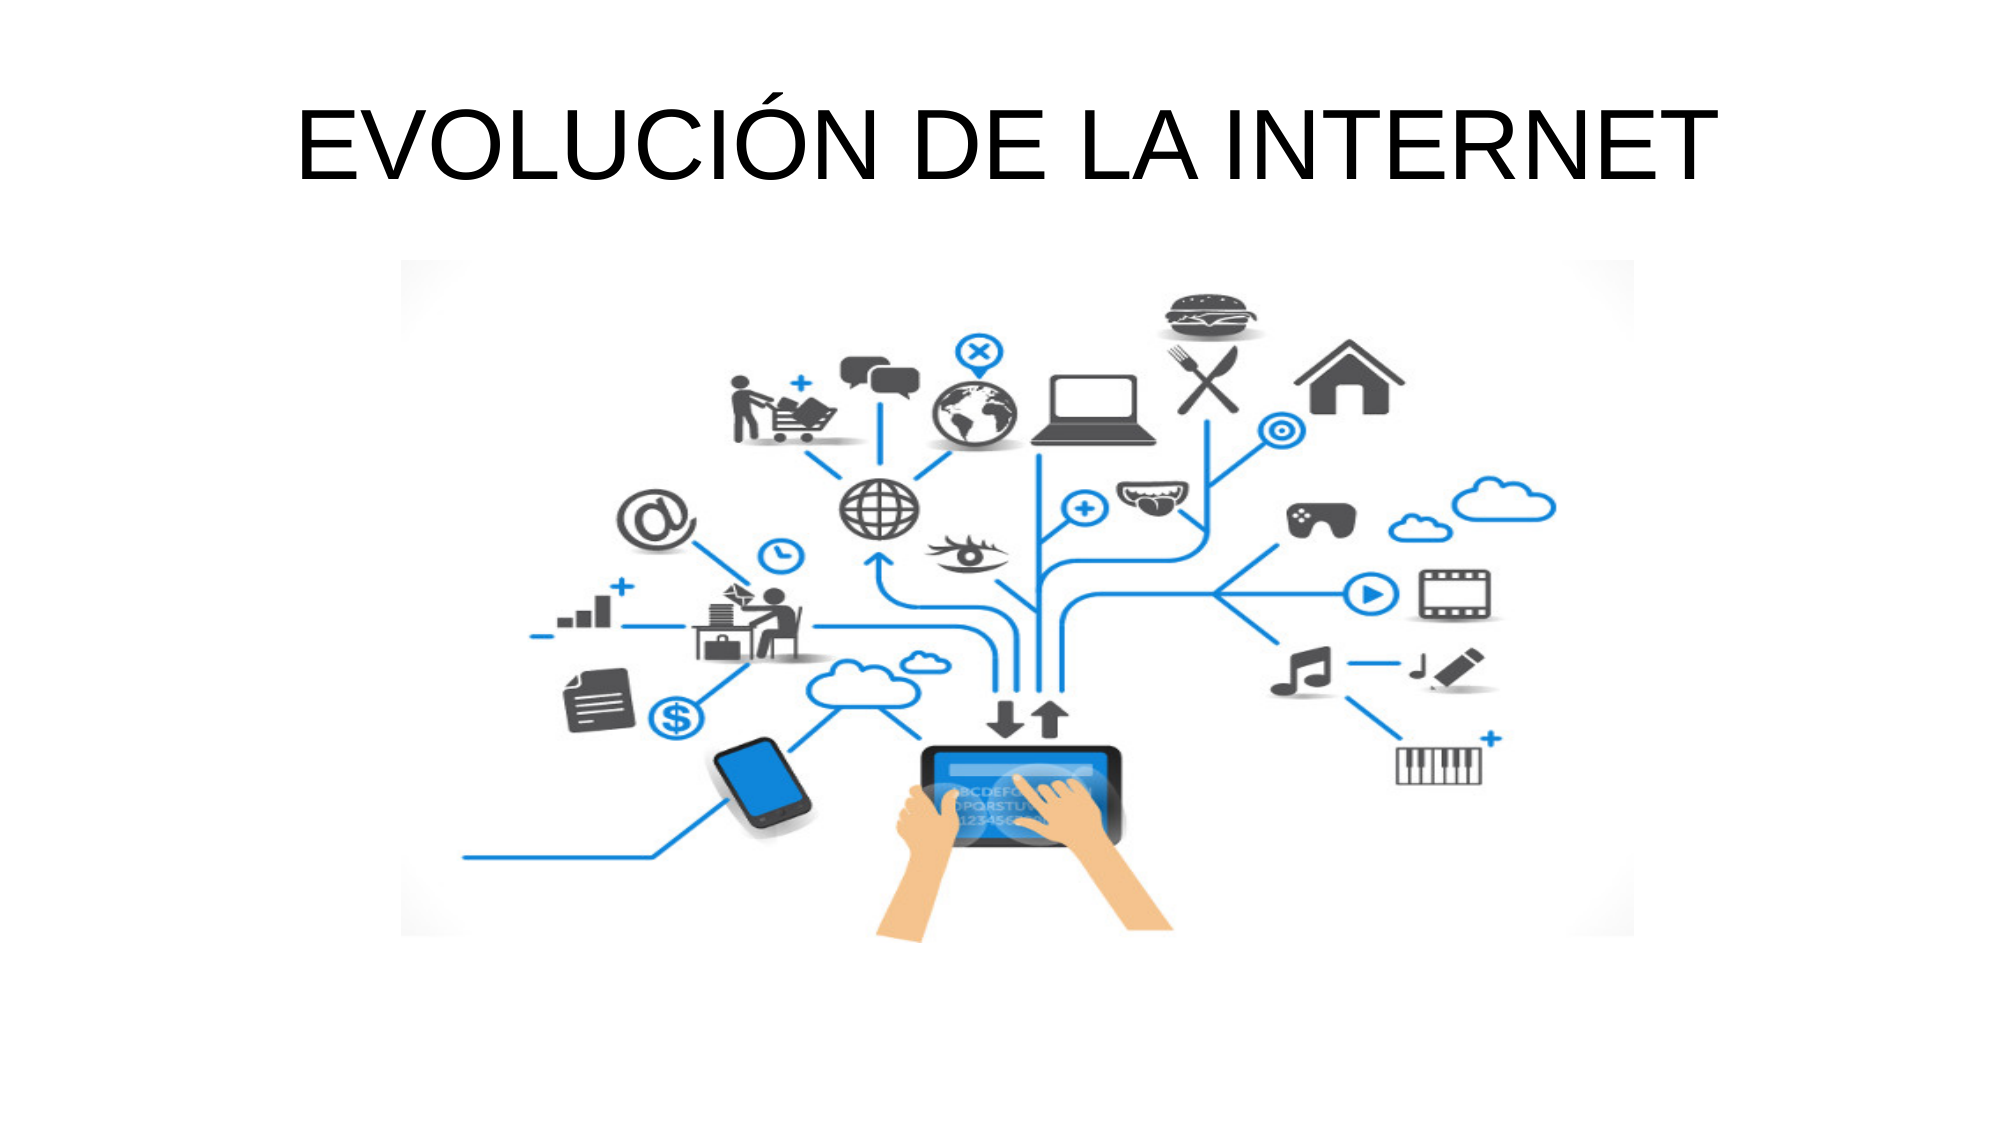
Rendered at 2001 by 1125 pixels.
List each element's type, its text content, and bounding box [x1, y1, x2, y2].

title EVOLUCIÓN DE LA INTERNET [258, 63, 1759, 210]
picture [401, 260, 1634, 943]
